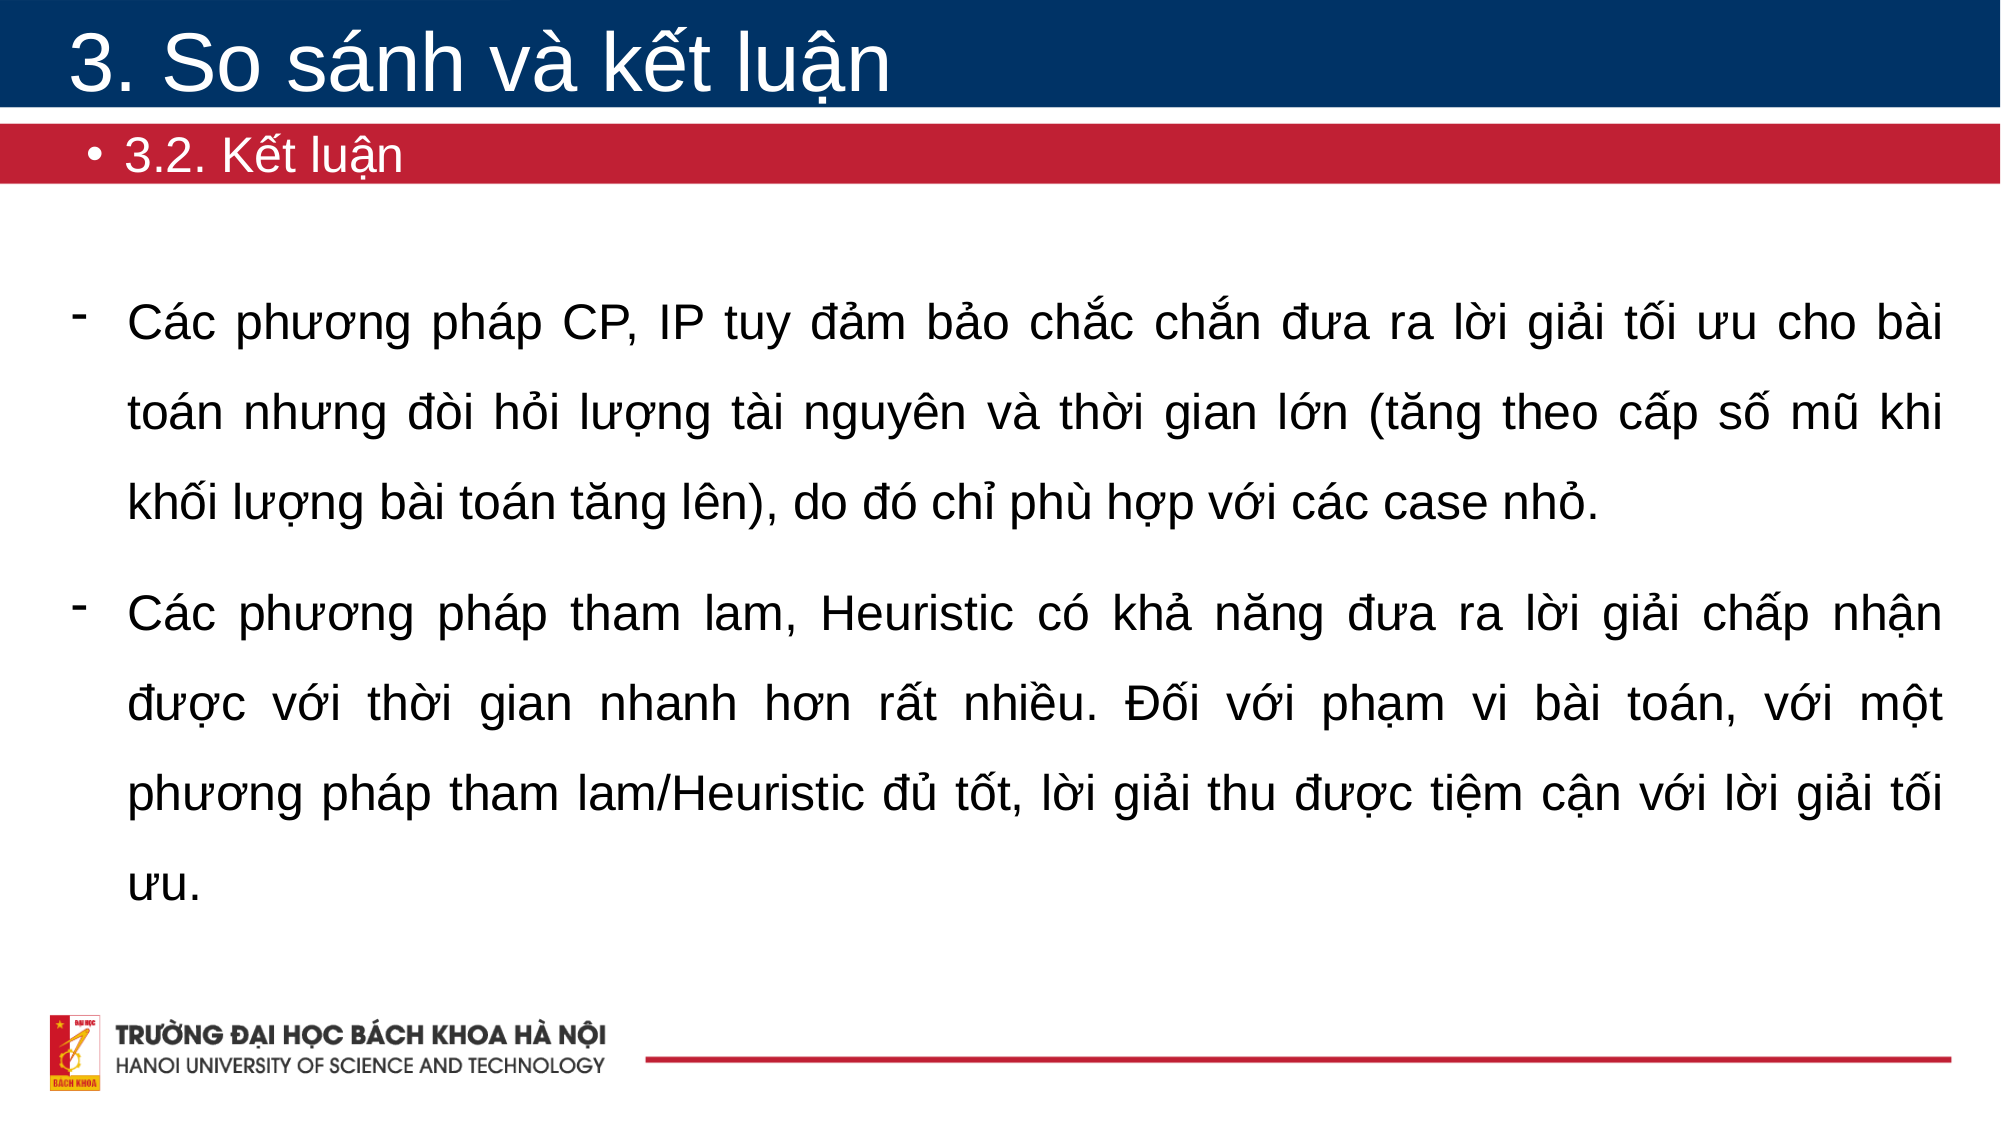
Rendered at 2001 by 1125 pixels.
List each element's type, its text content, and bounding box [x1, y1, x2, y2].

text_box 3.2. Kết luận [71, 122, 1644, 194]
text_box 3. So sánh và kết luận [53, 11, 1943, 84]
subtitle Các phương pháp CP, IP tuy đảm bảo chắc chắn đưa ra lời giải tối ưu cho bài toán nhưng đòi hỏi lượng tài nguyên và thời gian lớn (tăng theo cấp số mũ khi khối lượng bài toán tăng lên), do đó chỉ phù hợp với các case nhỏ. Các phương pháp tham lam, Heuristic có khả năng đưa ra lời giải chấp nhận được với thời gian nhanh hơn rất nhiều. Đối với phạm vi bài toán, với một phương pháp tham lam/Heuristic đủ tốt, lời giải thu được tiệm cận với lời giải tối ưu. [70, 208, 1945, 963]
text_box [43, 24, 1933, 97]
picture [0, 0, 2001, 1125]
